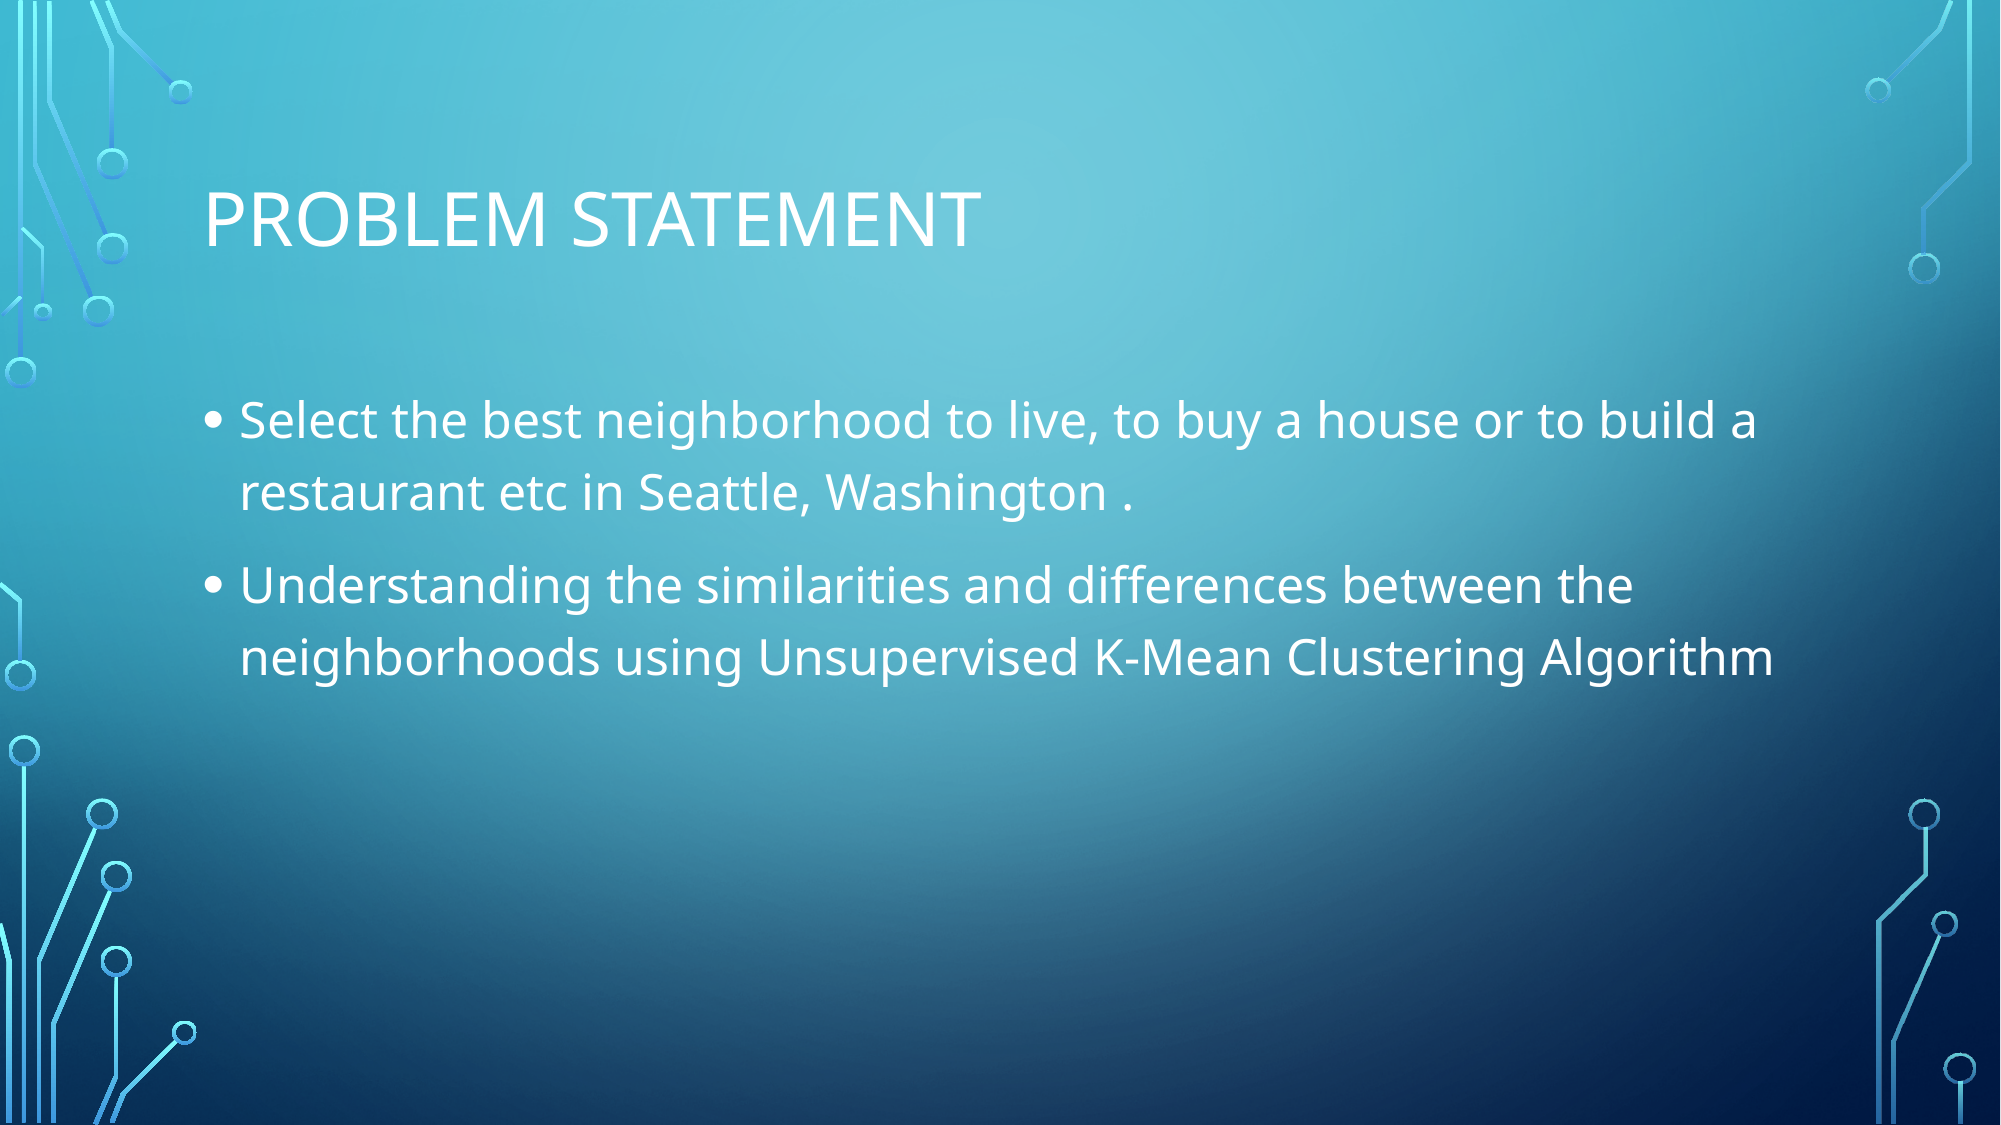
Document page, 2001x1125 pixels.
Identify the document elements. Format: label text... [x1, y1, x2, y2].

list Select the best neighborhood to live, to buy a house or to build a restaurant etc in Seattle, Washington . Understanding the similarities and differences between the neighborhoods using Unsupervised K-Mean Clustering Algorithm [187, 369, 1813, 950]
title Problem Statement [187, 101, 1813, 344]
